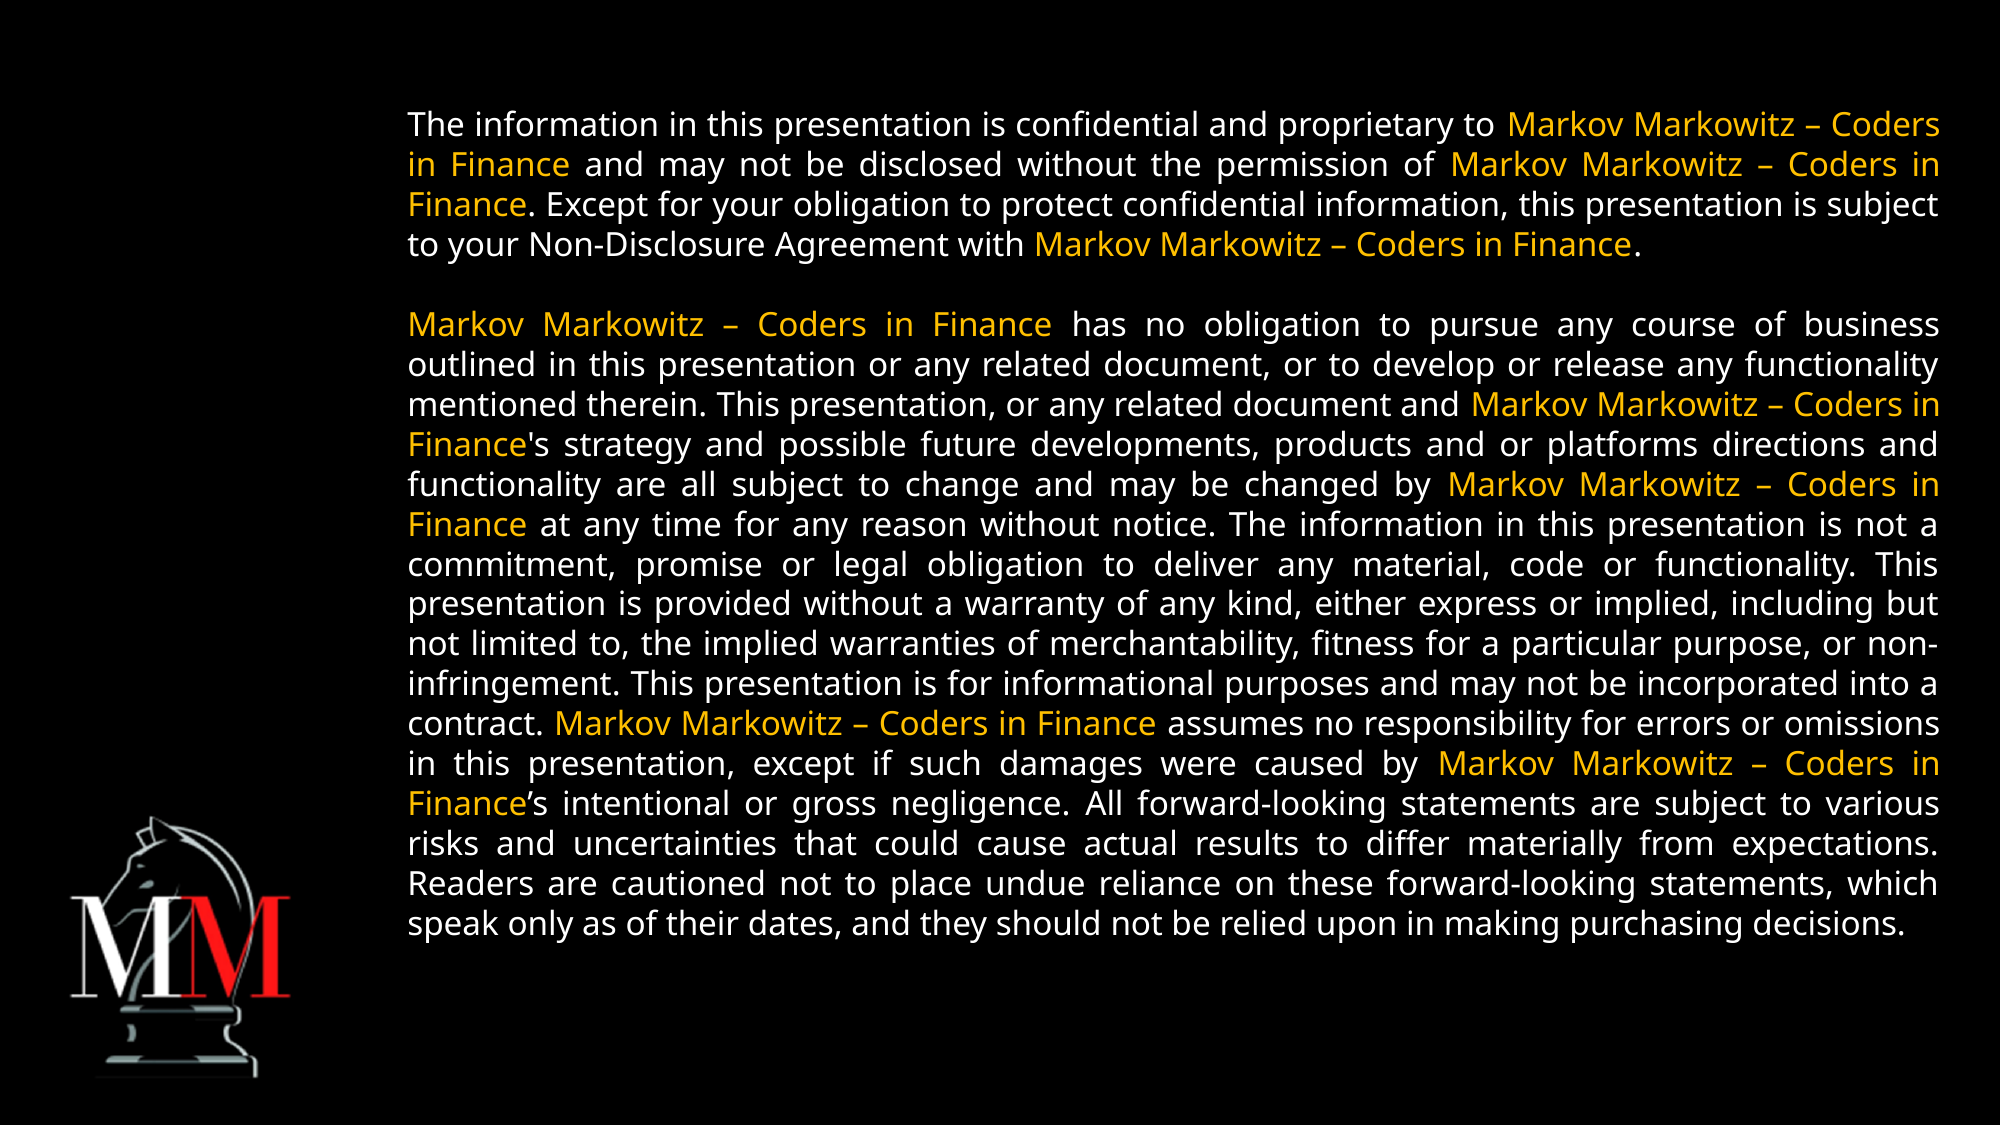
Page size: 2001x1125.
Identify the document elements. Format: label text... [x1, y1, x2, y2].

picture [43, 807, 317, 1103]
text_box The information in this presentation is confidential and proprietary to Markov Markowitz – Coders in Finance and may not be disclosed without the permission of Markov Markowitz – Coders in Finance. Except for your obligation to protect confidential information, this presentation is subject to your Non-Disclosure Agreement with Markov Markowitz – Coders in Finance. Markov Markowitz – Coders in Finance has no obligation to pursue any course of business outlined in this presentation or any related document, or to develop or release any functionality mentioned therein. This presentation, or any related document and Markov Markowitz – Coders in Finance's strategy and possible future developments, products and or platforms directions and functionality are all subject to change and may be changed by Markov Markowitz – Coders in Finance at any time for any reason without notice. The information in this presentation is not a commitment, promise or legal obligation to deliver any material, code or functionality. This presentation is provided without a warranty of any kind, either express or implied, including but not limited to, the implied warranties of merchantability, fitness for a particular purpose, or non-infringement. This presentation is for informational purposes and may not be incorporated into a contract. Markov Markowitz – Coders in Finance assumes no responsibility for errors or omissions in this presentation, except if such damages were caused by Markov Markowitz – Coders in Finance’s intentional or gross negligence. All forward-looking statements are subject to various risks and uncertainties that could cause actual results to differ materially from expectations. Readers are cautioned not to place undue reliance on these forward-looking statements, which speak only as of their dates, and they should not be relied upon in making purchasing decisions. [392, 96, 1957, 990]
